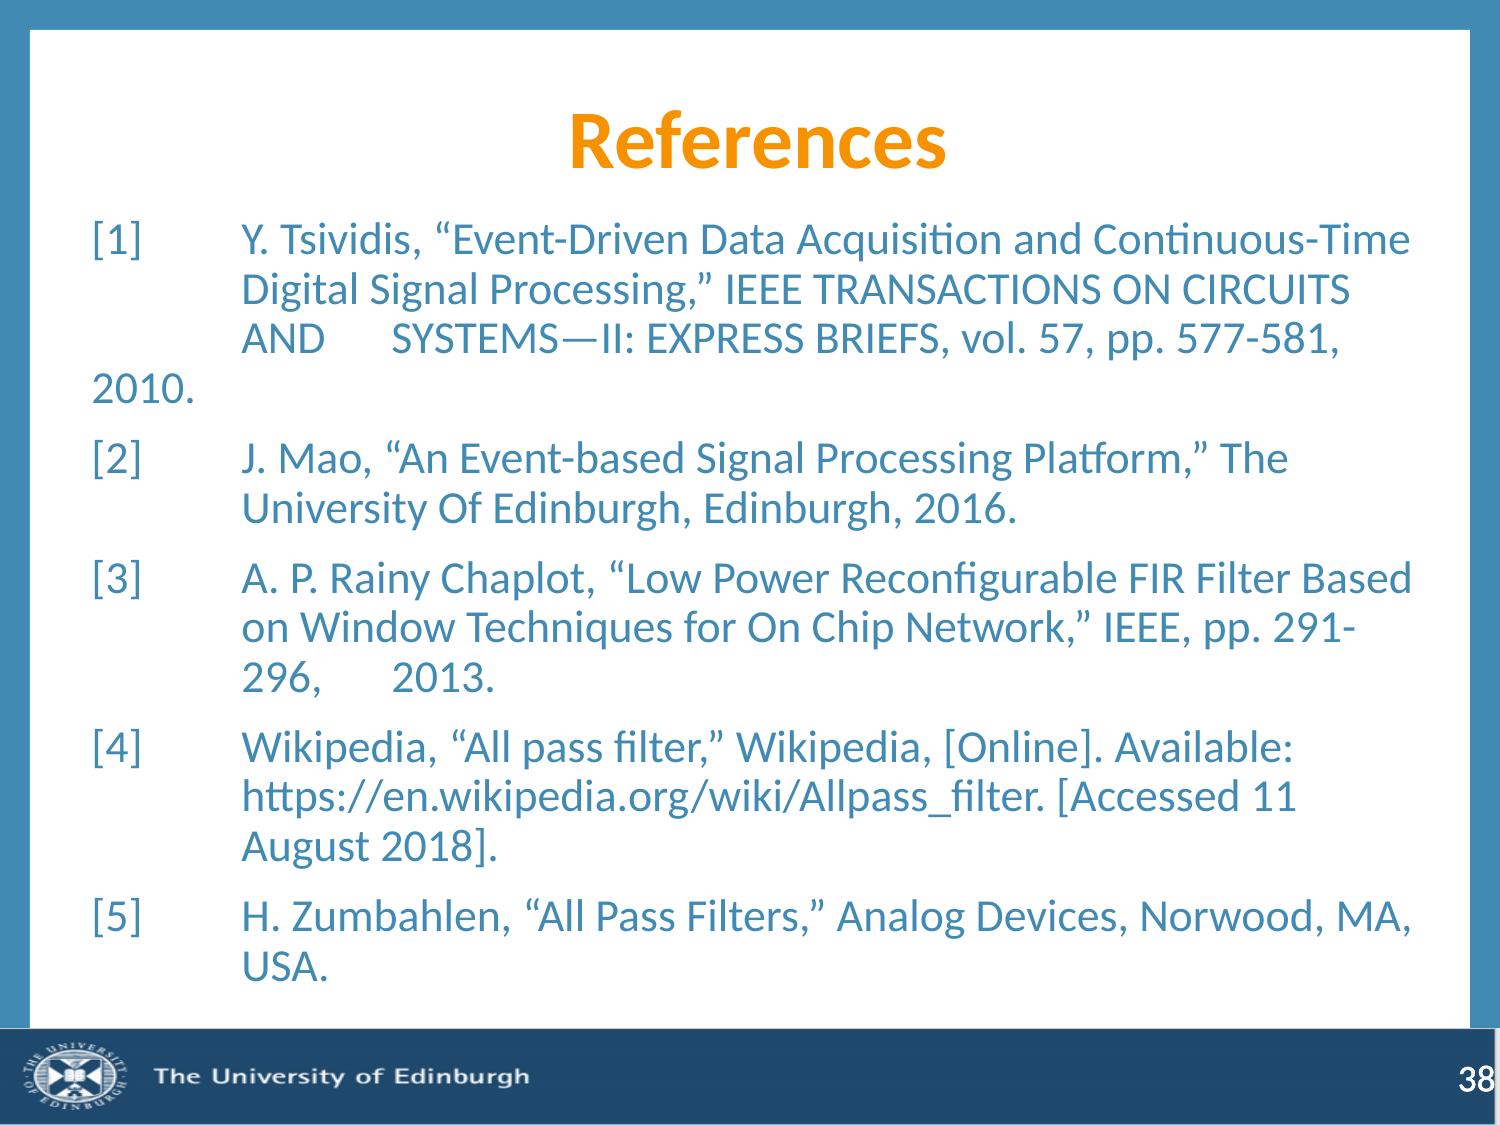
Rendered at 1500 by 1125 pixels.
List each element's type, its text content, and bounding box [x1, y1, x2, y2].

list [1] Y. Tsividis, “Event-Driven Data Acquisition and Continuous-Time Digital Signal Processing,” IEEE TRANSACTIONS ON CIRCUITS AND SYSTEMS—II: EXPRESS BRIEFS, vol. 57, pp. 577-581, 2010. [2] J. Mao, “An Event-based Signal Processing Platform,” The University Of Edinburgh, Edinburgh, 2016. [3] A. P. Rainy Chaplot, “Low Power Reconfigurable FIR Filter Based on Window Techniques for On Chip Network,” IEEE, pp. 291- 296, 2013. [4] Wikipedia, “All pass filter,” Wikipedia, [Online]. Available: https://en.wikipedia.org/wiki/Allpass_filter. [Accessed 11 August 2018]. [5] H. Zumbahlen, “All Pass Filters,” Analog Devices, Norwood, MA, USA. [70, 208, 1456, 1026]
picture [0, 1028, 1500, 1125]
text_box References [150, 30, 1366, 253]
